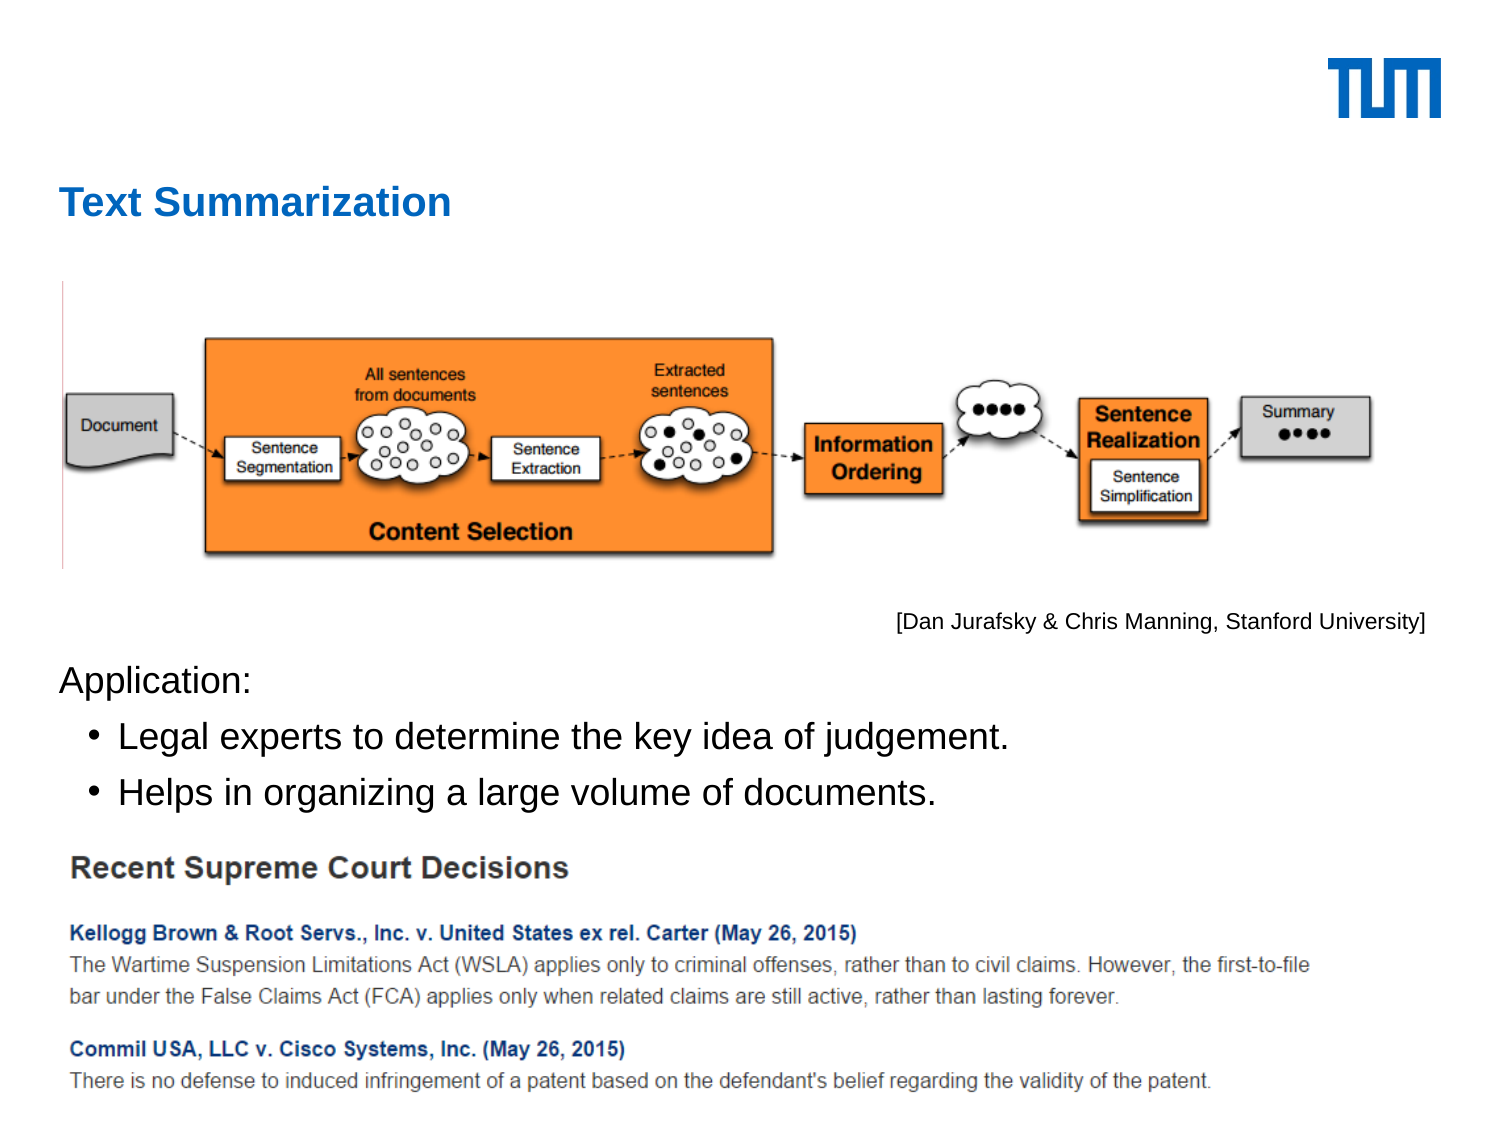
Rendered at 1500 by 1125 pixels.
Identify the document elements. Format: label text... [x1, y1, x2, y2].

list Application: Legal experts to determine the key idea of judgement. Helps in organizing a large volume of documents. [58, 303, 1441, 1029]
picture [1328, 58, 1441, 118]
picture [57, 847, 1340, 1105]
title Text Summarization [58, 162, 1278, 222]
text_box [Dan Jurafsky & Chris Manning, Stanford University] [879, 597, 1444, 644]
picture [62, 281, 1383, 569]
